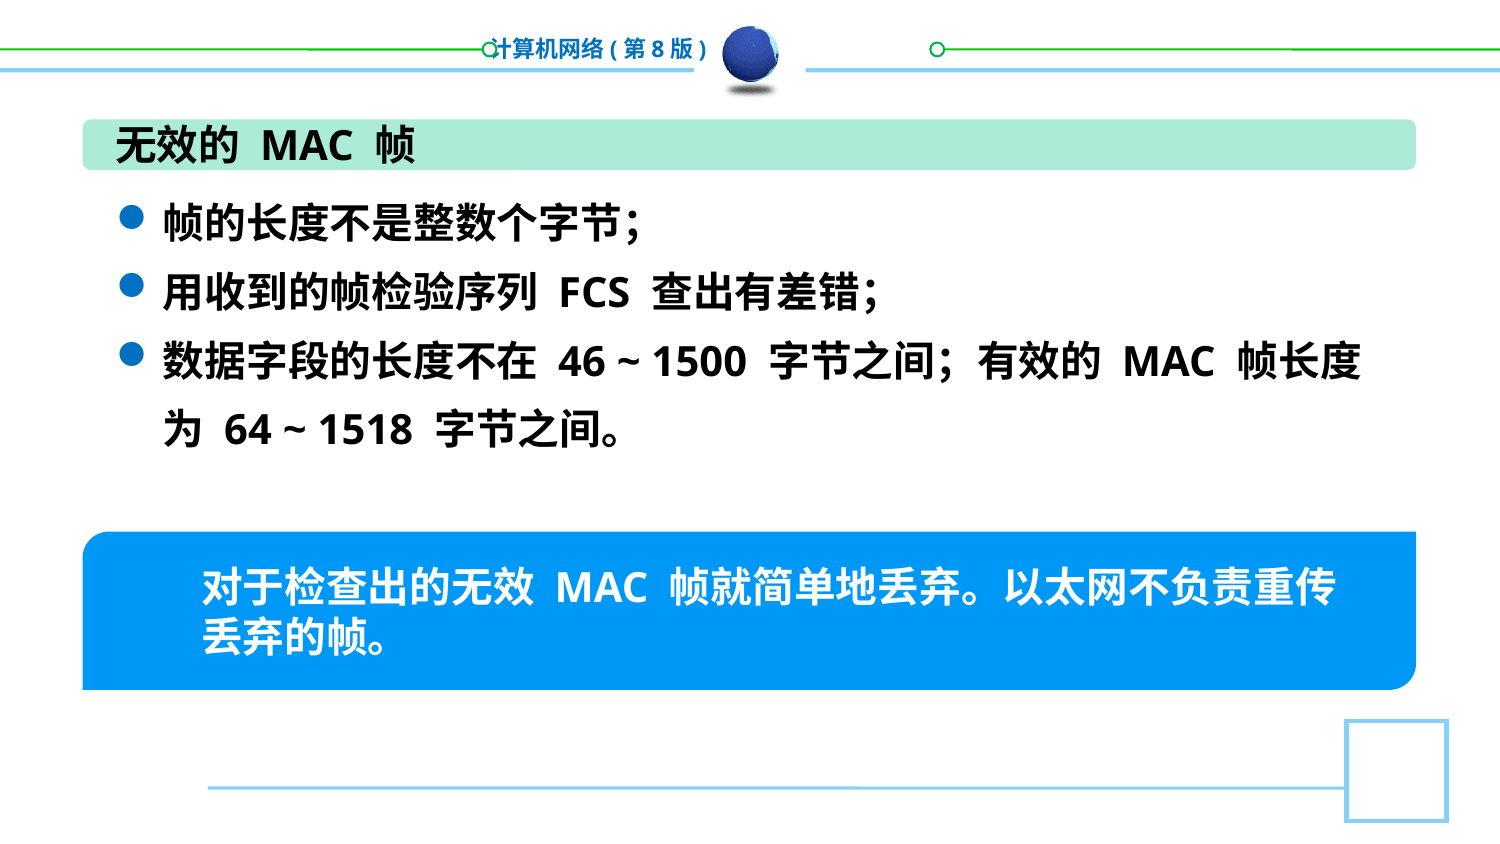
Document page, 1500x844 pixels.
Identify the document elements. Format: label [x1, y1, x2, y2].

picture [720, 24, 780, 100]
text_box [82, 110, 1417, 461]
text_box [80, 529, 1419, 693]
